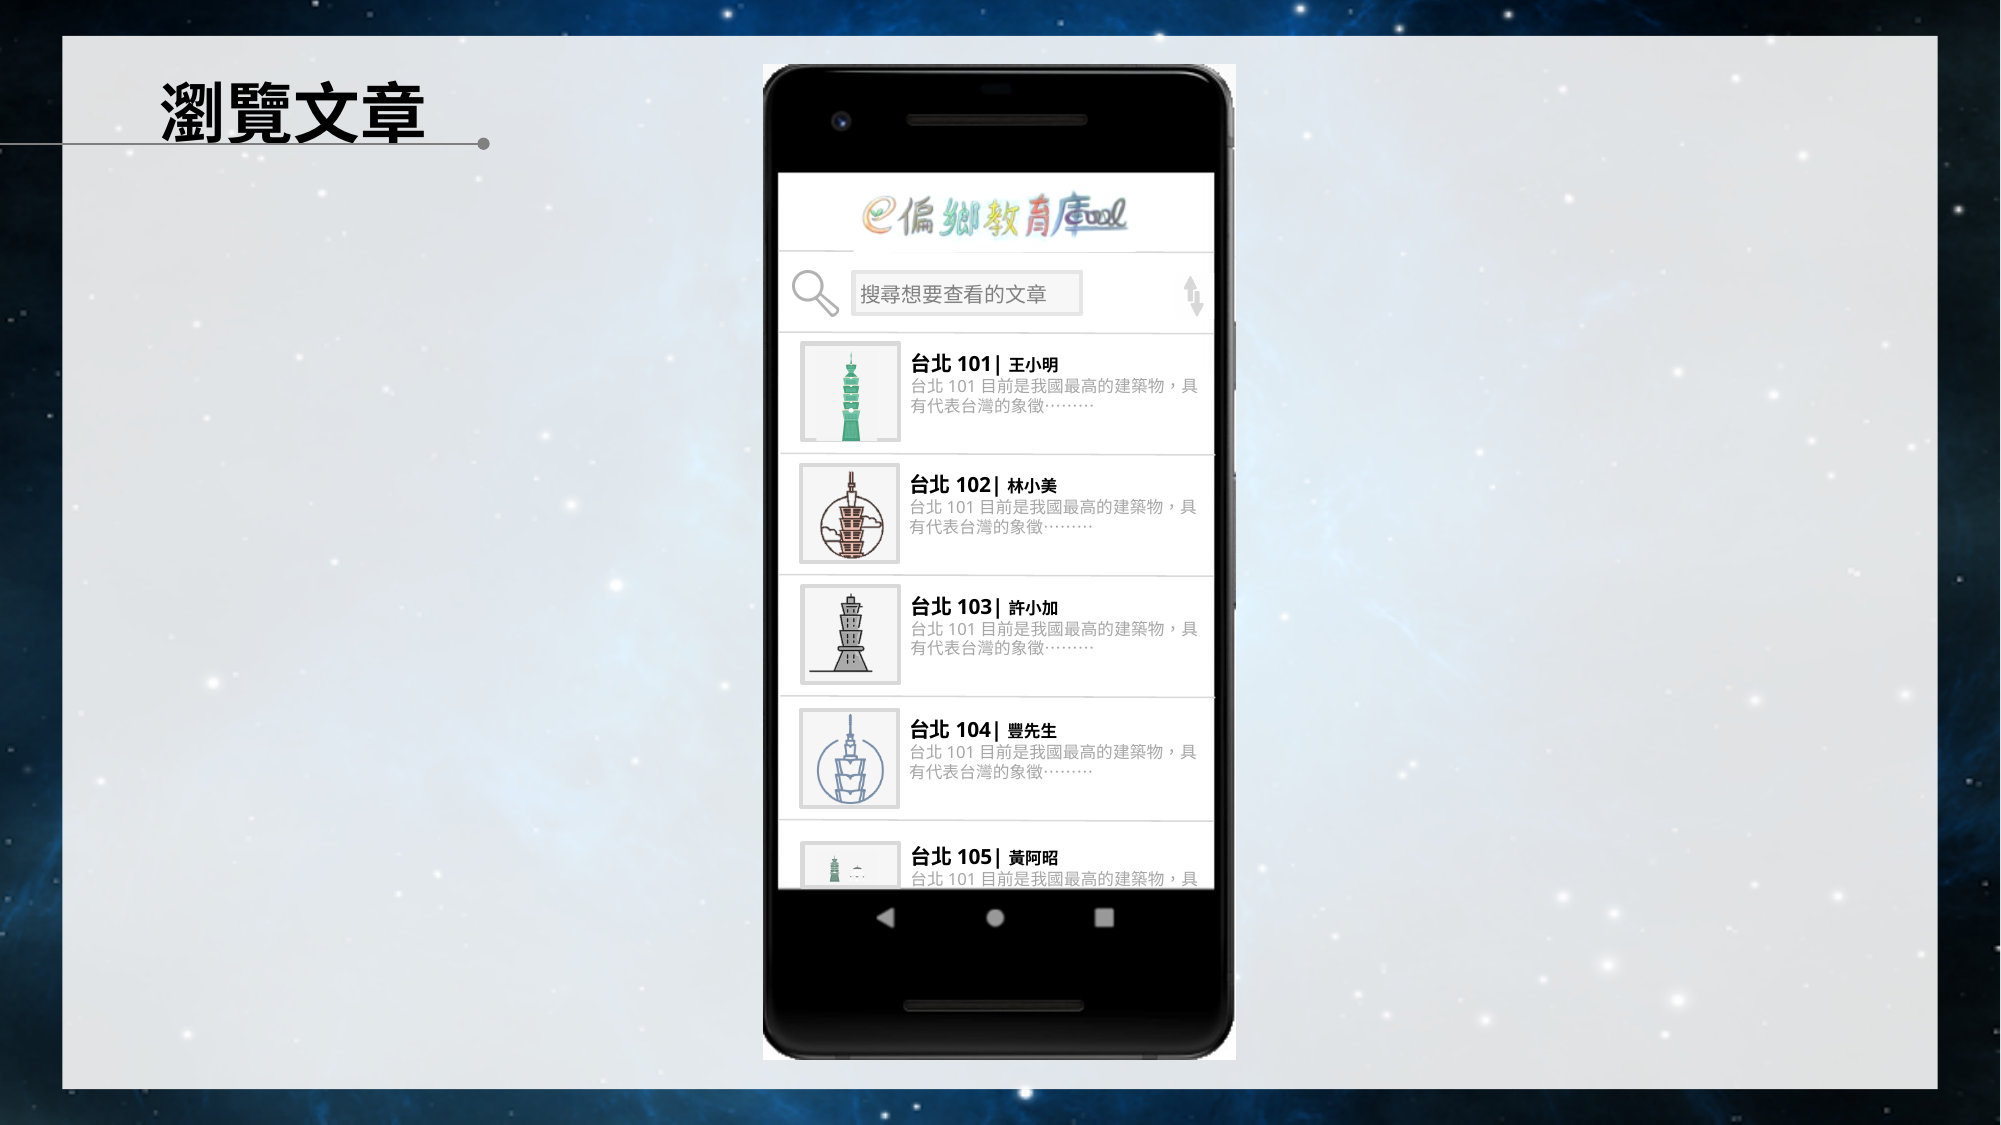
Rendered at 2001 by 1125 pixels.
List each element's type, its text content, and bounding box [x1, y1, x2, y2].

text_box [62, 35, 1938, 1090]
text_box 瀏覽文章 [145, 153, 442, 160]
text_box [780, 452, 1216, 456]
picture [0, 0, 2001, 1125]
picture [763, 64, 1237, 1061]
text_box 瀏覽文章 [145, 64, 442, 143]
